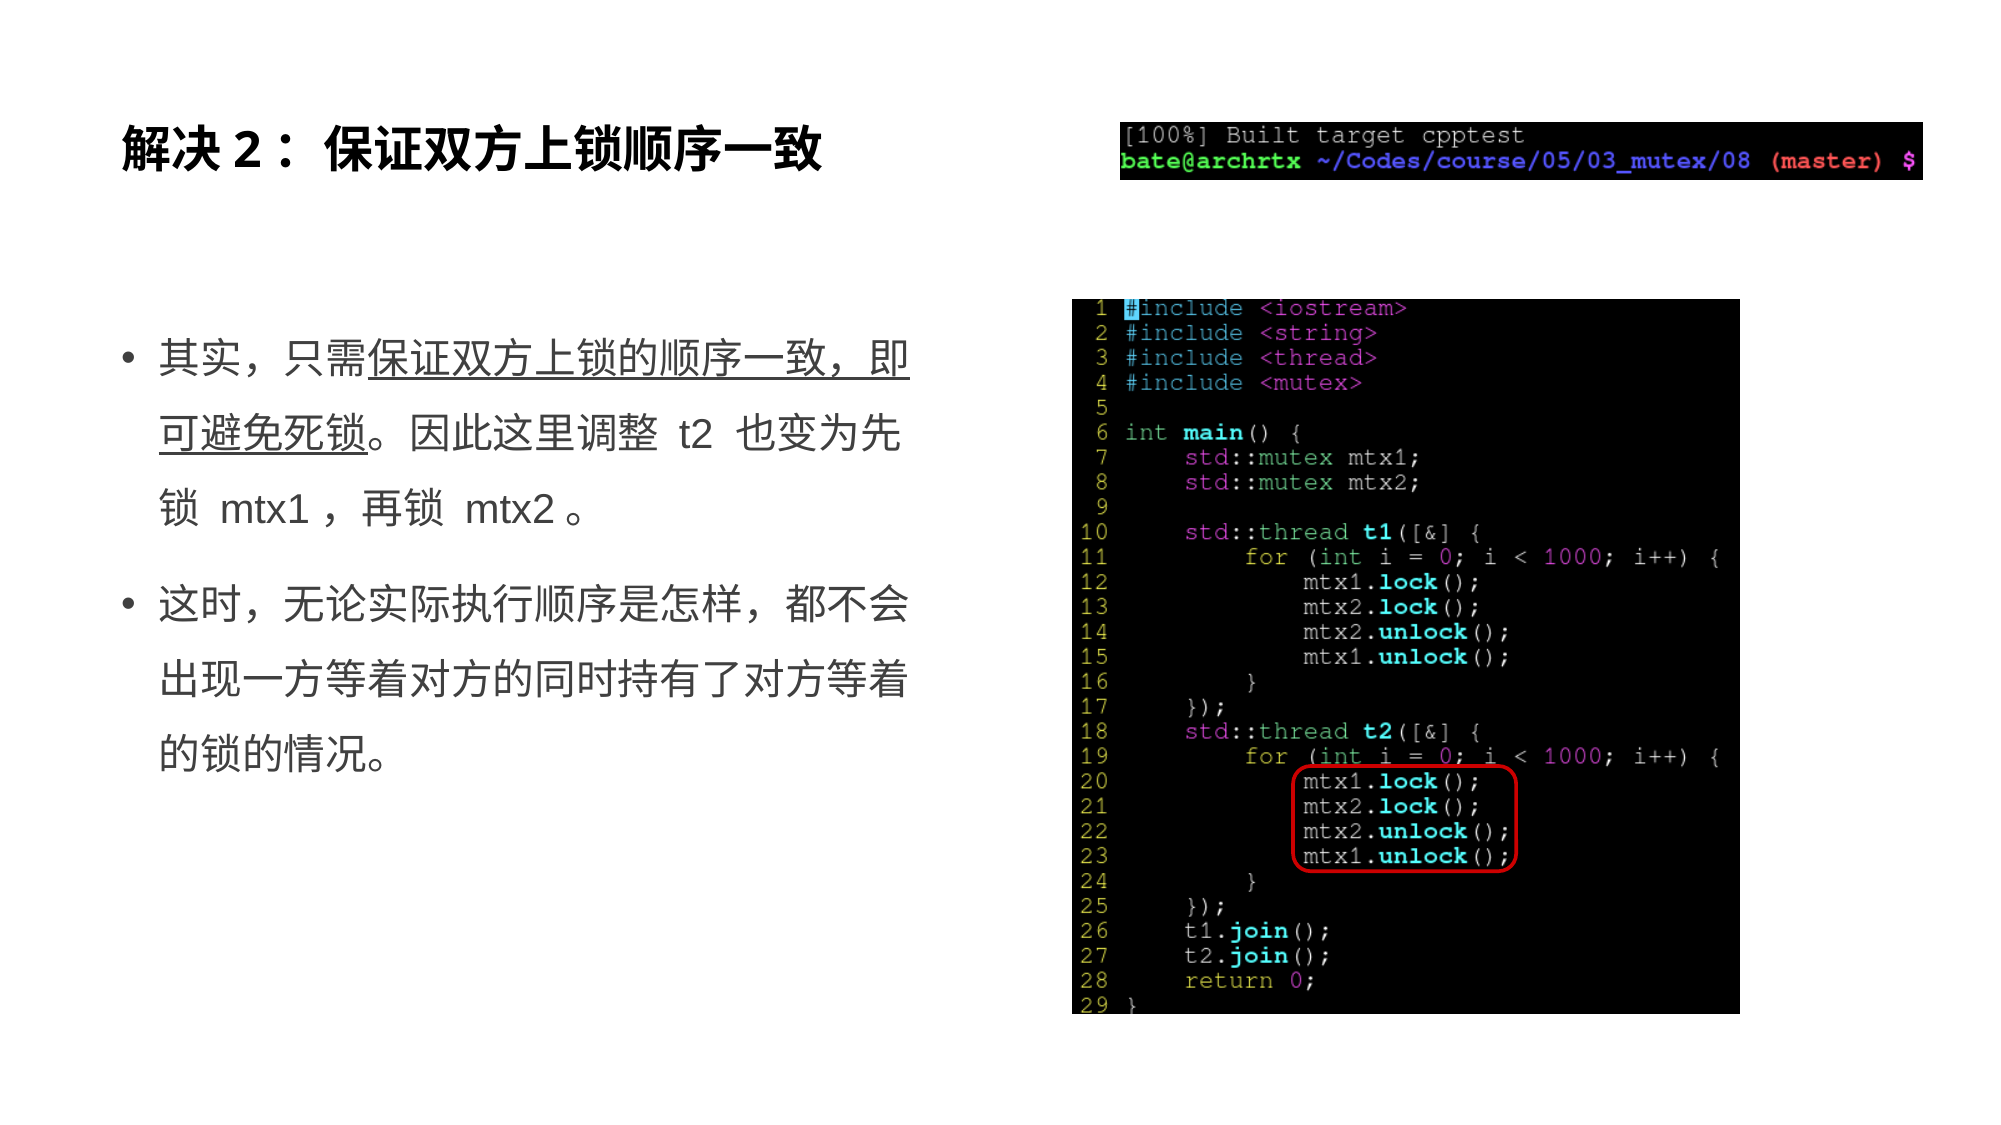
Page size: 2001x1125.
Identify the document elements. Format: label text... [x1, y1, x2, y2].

picture [1120, 122, 1923, 180]
list 其实，只需保证双方上锁的顺序一致，即可避免死锁。因此这里调整 t2 也变为先锁 mtx1，再锁 mtx2。 这时，无论实际执行顺序是怎样，都不会出现一方等着对方的同时持有了对方等着的锁的情况。 [106, 299, 957, 1014]
title 解决2：保证双方上锁顺序一致 [106, 42, 1832, 260]
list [1072, 299, 1740, 1014]
